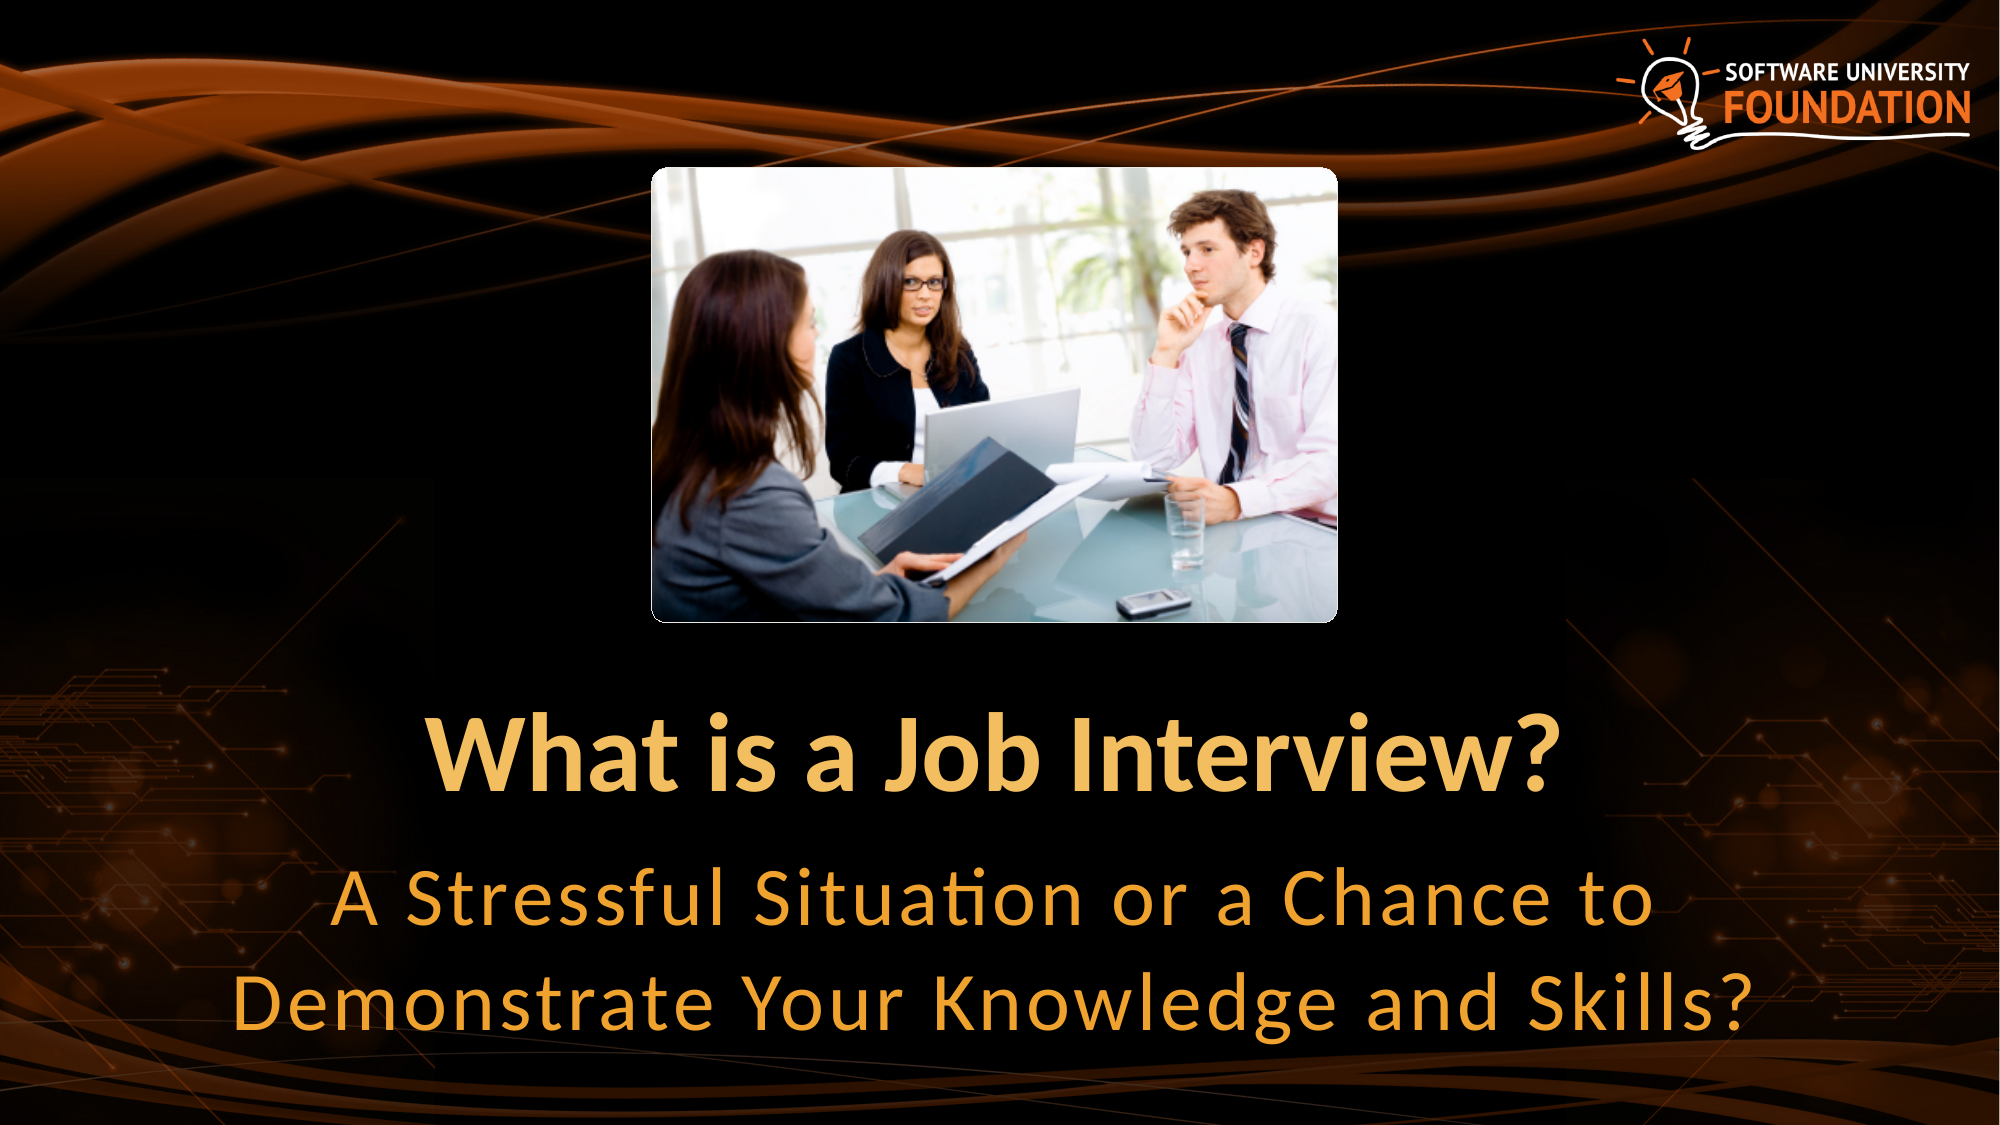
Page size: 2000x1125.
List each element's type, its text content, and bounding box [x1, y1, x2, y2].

list A Stressful Situation or a Chance to Demonstrate Your Knowledge and Skills? [128, 831, 1863, 1063]
picture [0, 0, 2000, 1125]
title What is a Job Interview? [128, 687, 1863, 823]
